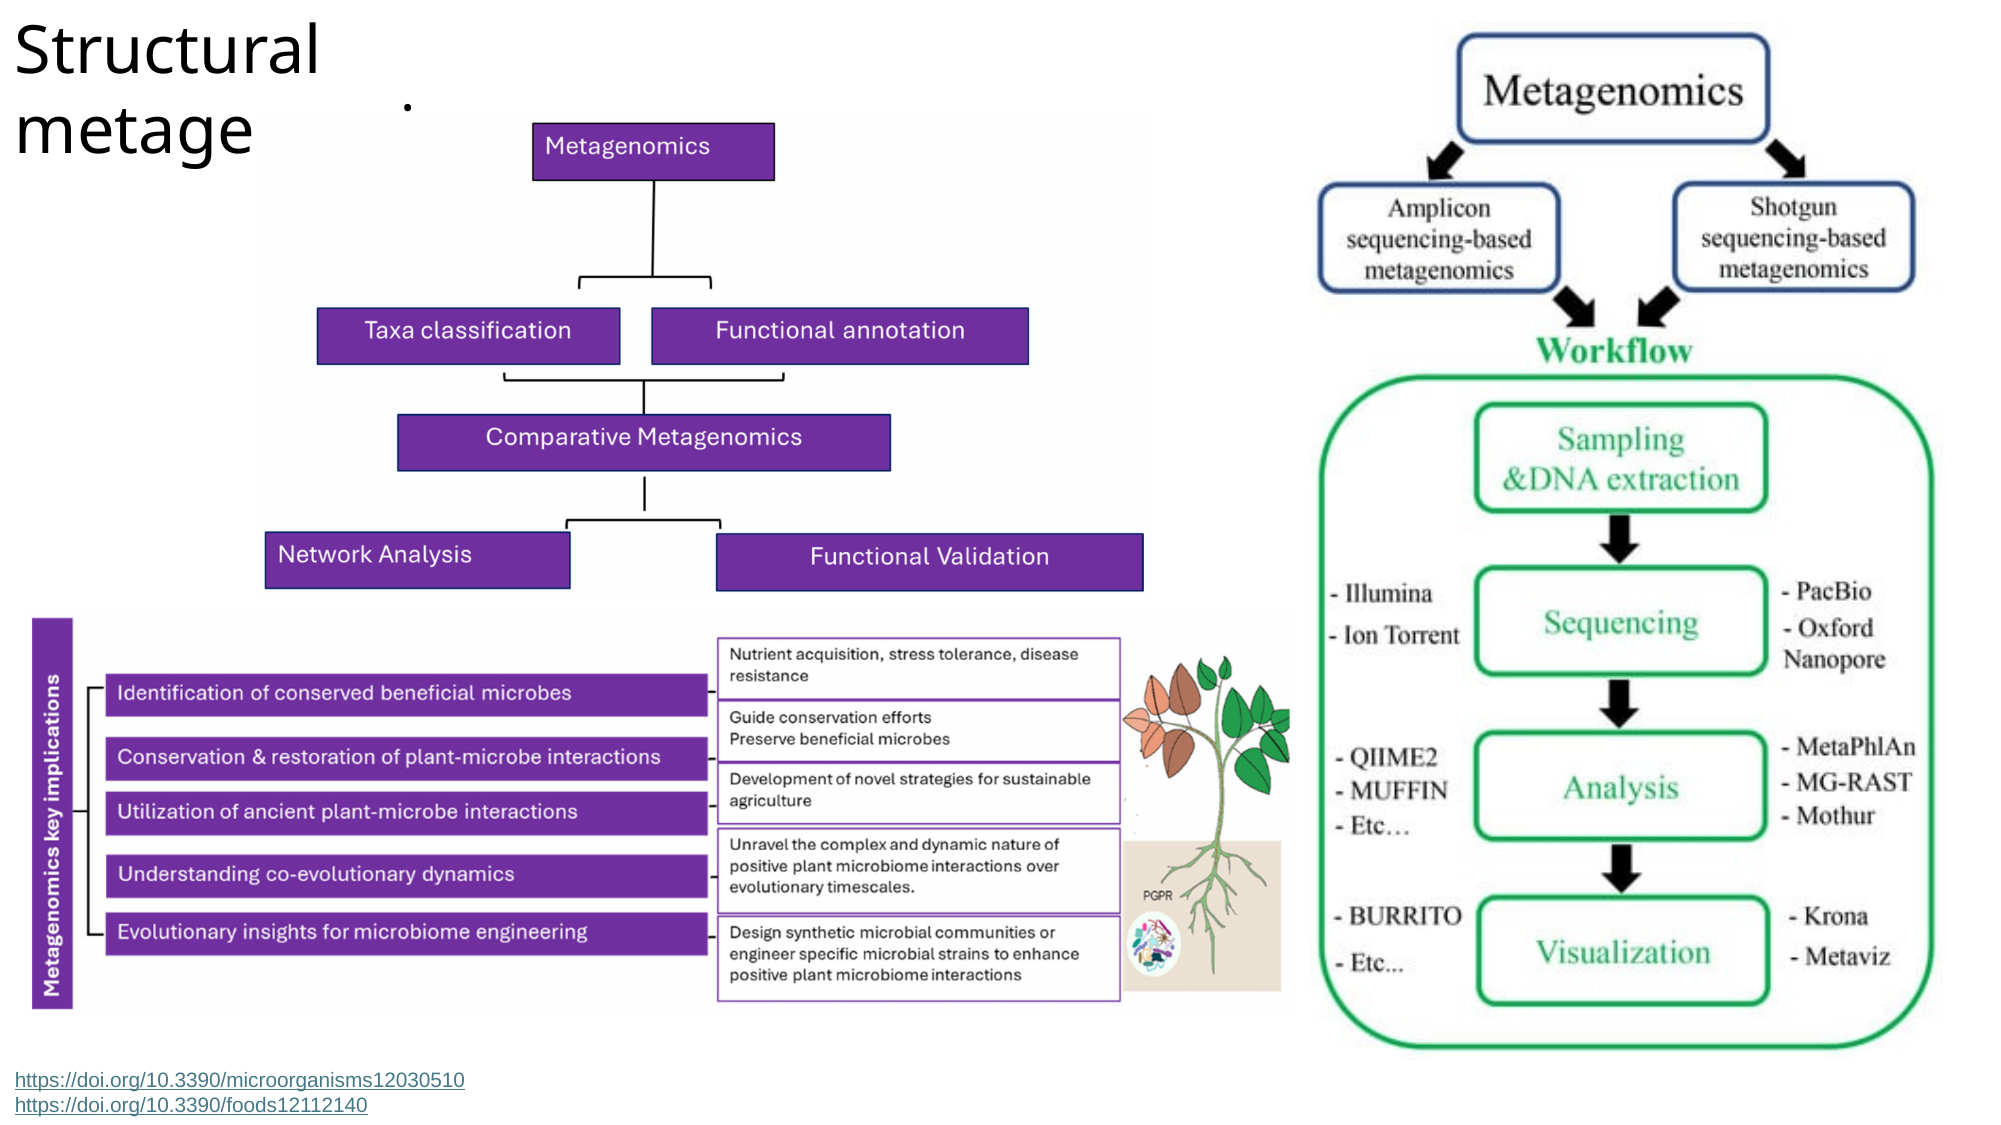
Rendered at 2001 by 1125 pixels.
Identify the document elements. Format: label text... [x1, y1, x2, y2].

picture [24, 606, 1298, 1017]
picture [254, 112, 1152, 601]
picture [1309, 20, 1944, 1060]
text_box Structural metagenomics [0, 0, 804, 175]
text_box https://doi.org/10.3390/microorganisms12030510 https://doi.org/10.3390/foods12112140 [0, 1059, 500, 1124]
